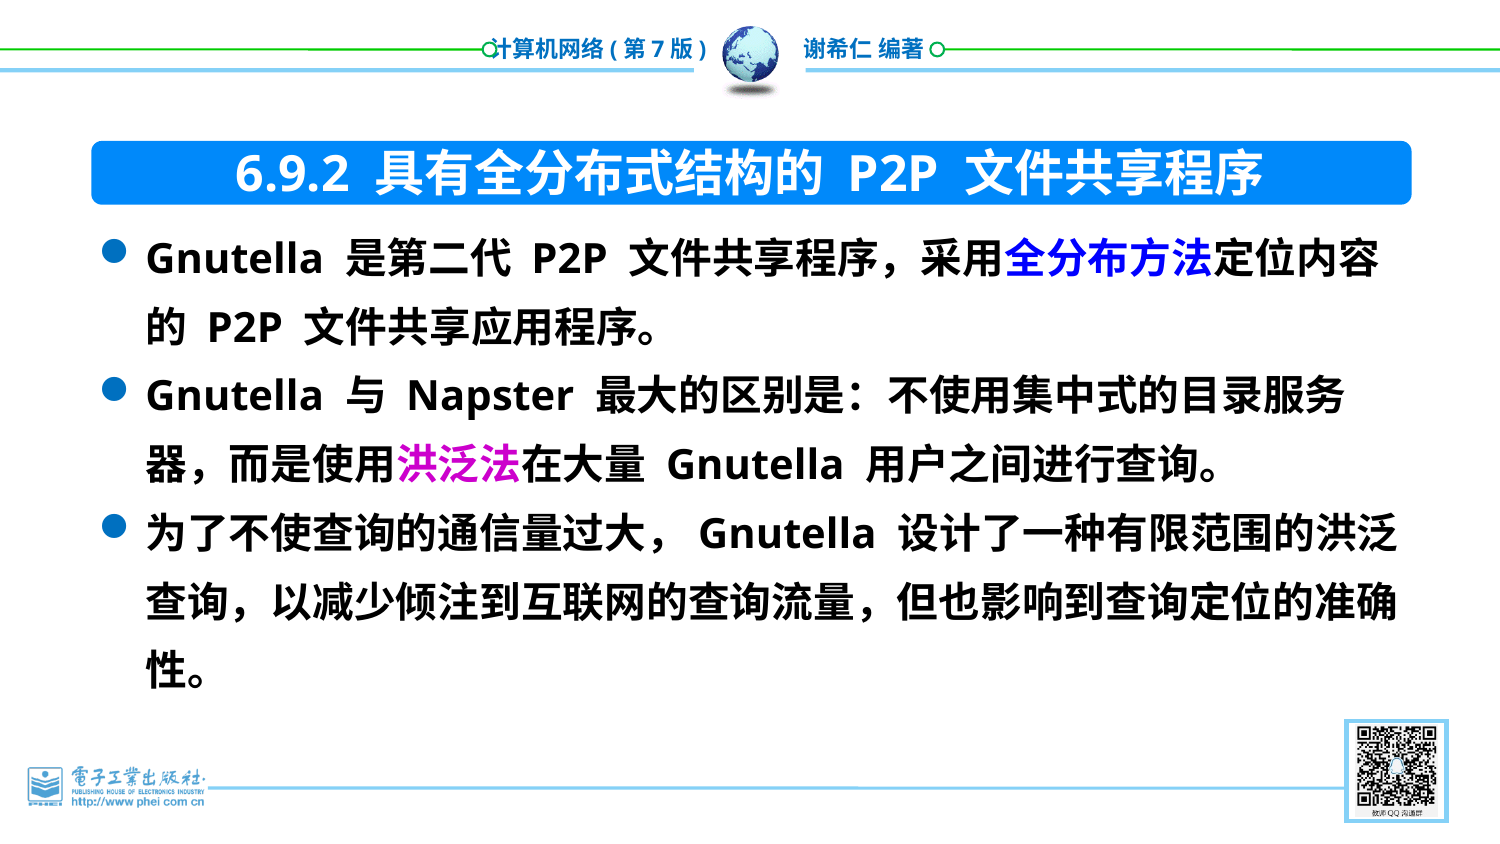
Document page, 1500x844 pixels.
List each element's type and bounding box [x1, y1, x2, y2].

picture [23, 764, 208, 809]
text_box [83, 133, 1419, 702]
picture [720, 24, 780, 100]
picture [1355, 724, 1438, 817]
